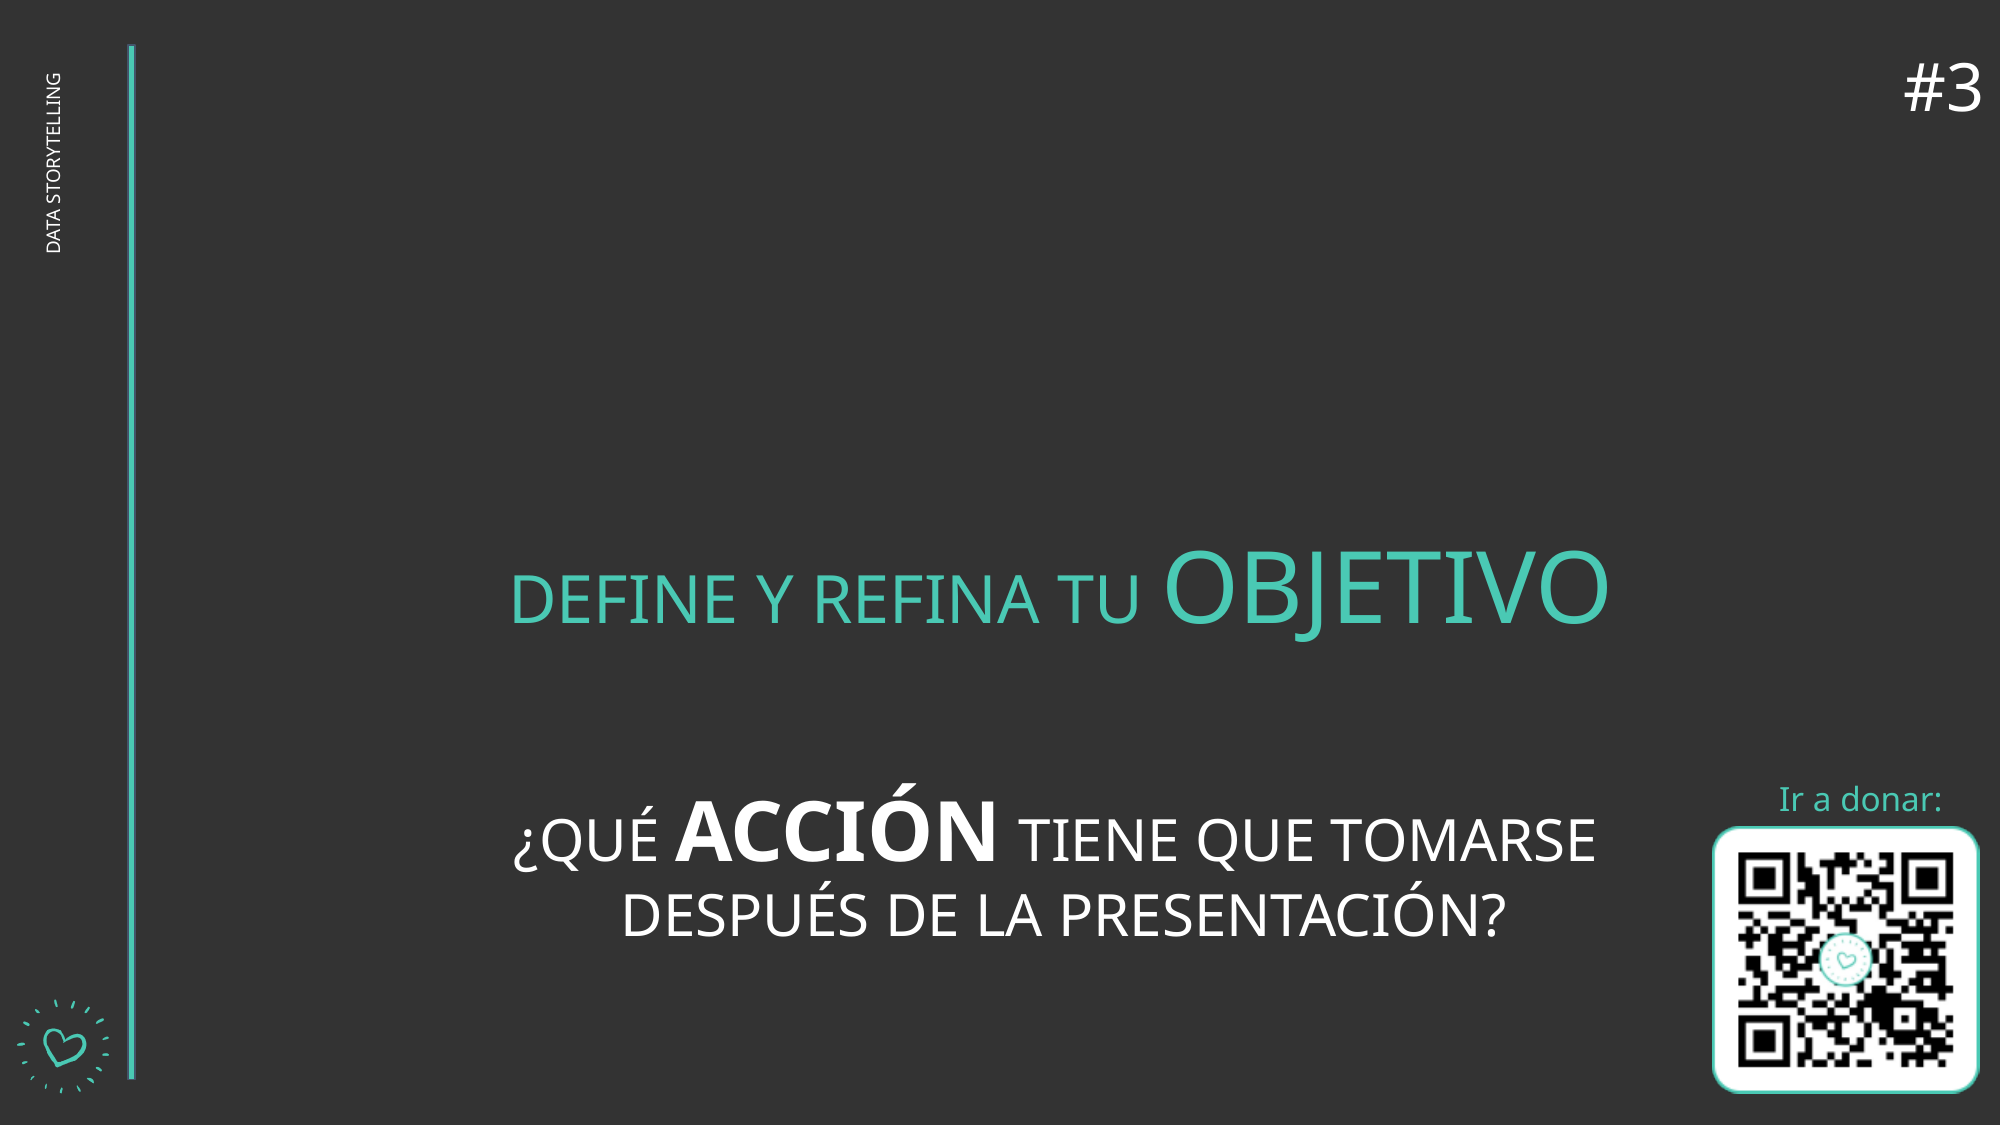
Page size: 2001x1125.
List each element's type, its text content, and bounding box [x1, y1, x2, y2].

text_box ¿QUÉ ACCIÓN TIENE QUE TOMARSE DESPUÉS DE LA PRESENTACIÓN? [409, 770, 1719, 956]
text_box DATA STORYTELLING [33, 57, 72, 301]
text_box Ir a donar: [1764, 770, 1965, 824]
picture [15, 997, 109, 1094]
text_box #3 [134, 45, 2000, 126]
text_box [128, 45, 135, 515]
text_box [128, 651, 135, 1080]
text_box DEFINE Y REFINA TU OBJETIVO [128, 515, 1994, 651]
picture [1711, 825, 1980, 1094]
